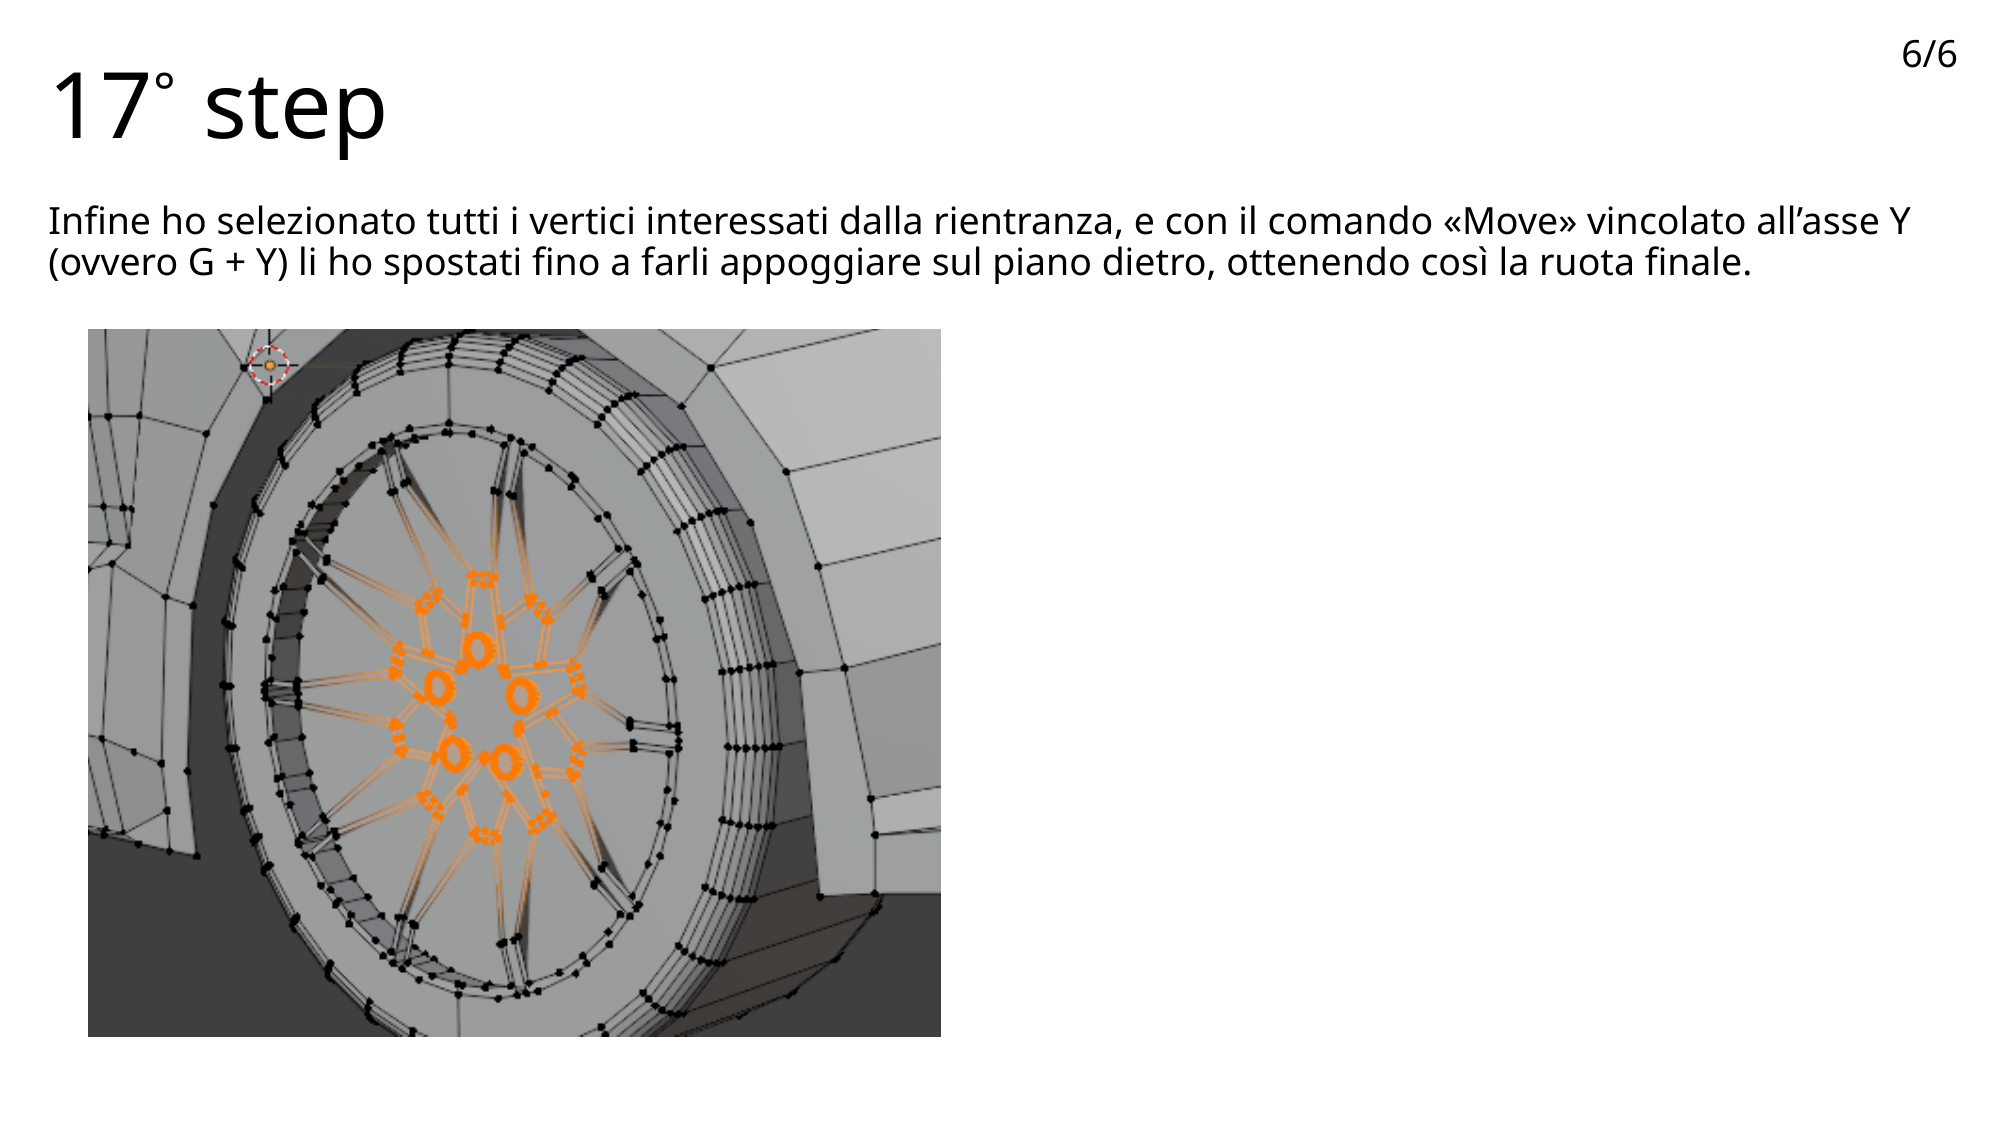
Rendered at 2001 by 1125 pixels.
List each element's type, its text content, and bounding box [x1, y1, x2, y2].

picture [87, 328, 941, 1037]
title 17° step [33, 0, 1759, 194]
list Infine ho selezionato tutti i vertici interessati dalla rientranza, e con il comando «Move» vincolato all’asse Y (ovvero G + Y) li ho spostati fino a farli appoggiare sul piano dietro, ottenendo così la ruota finale. [33, 194, 1967, 1081]
text_box 6/6 [1886, 22, 2000, 82]
